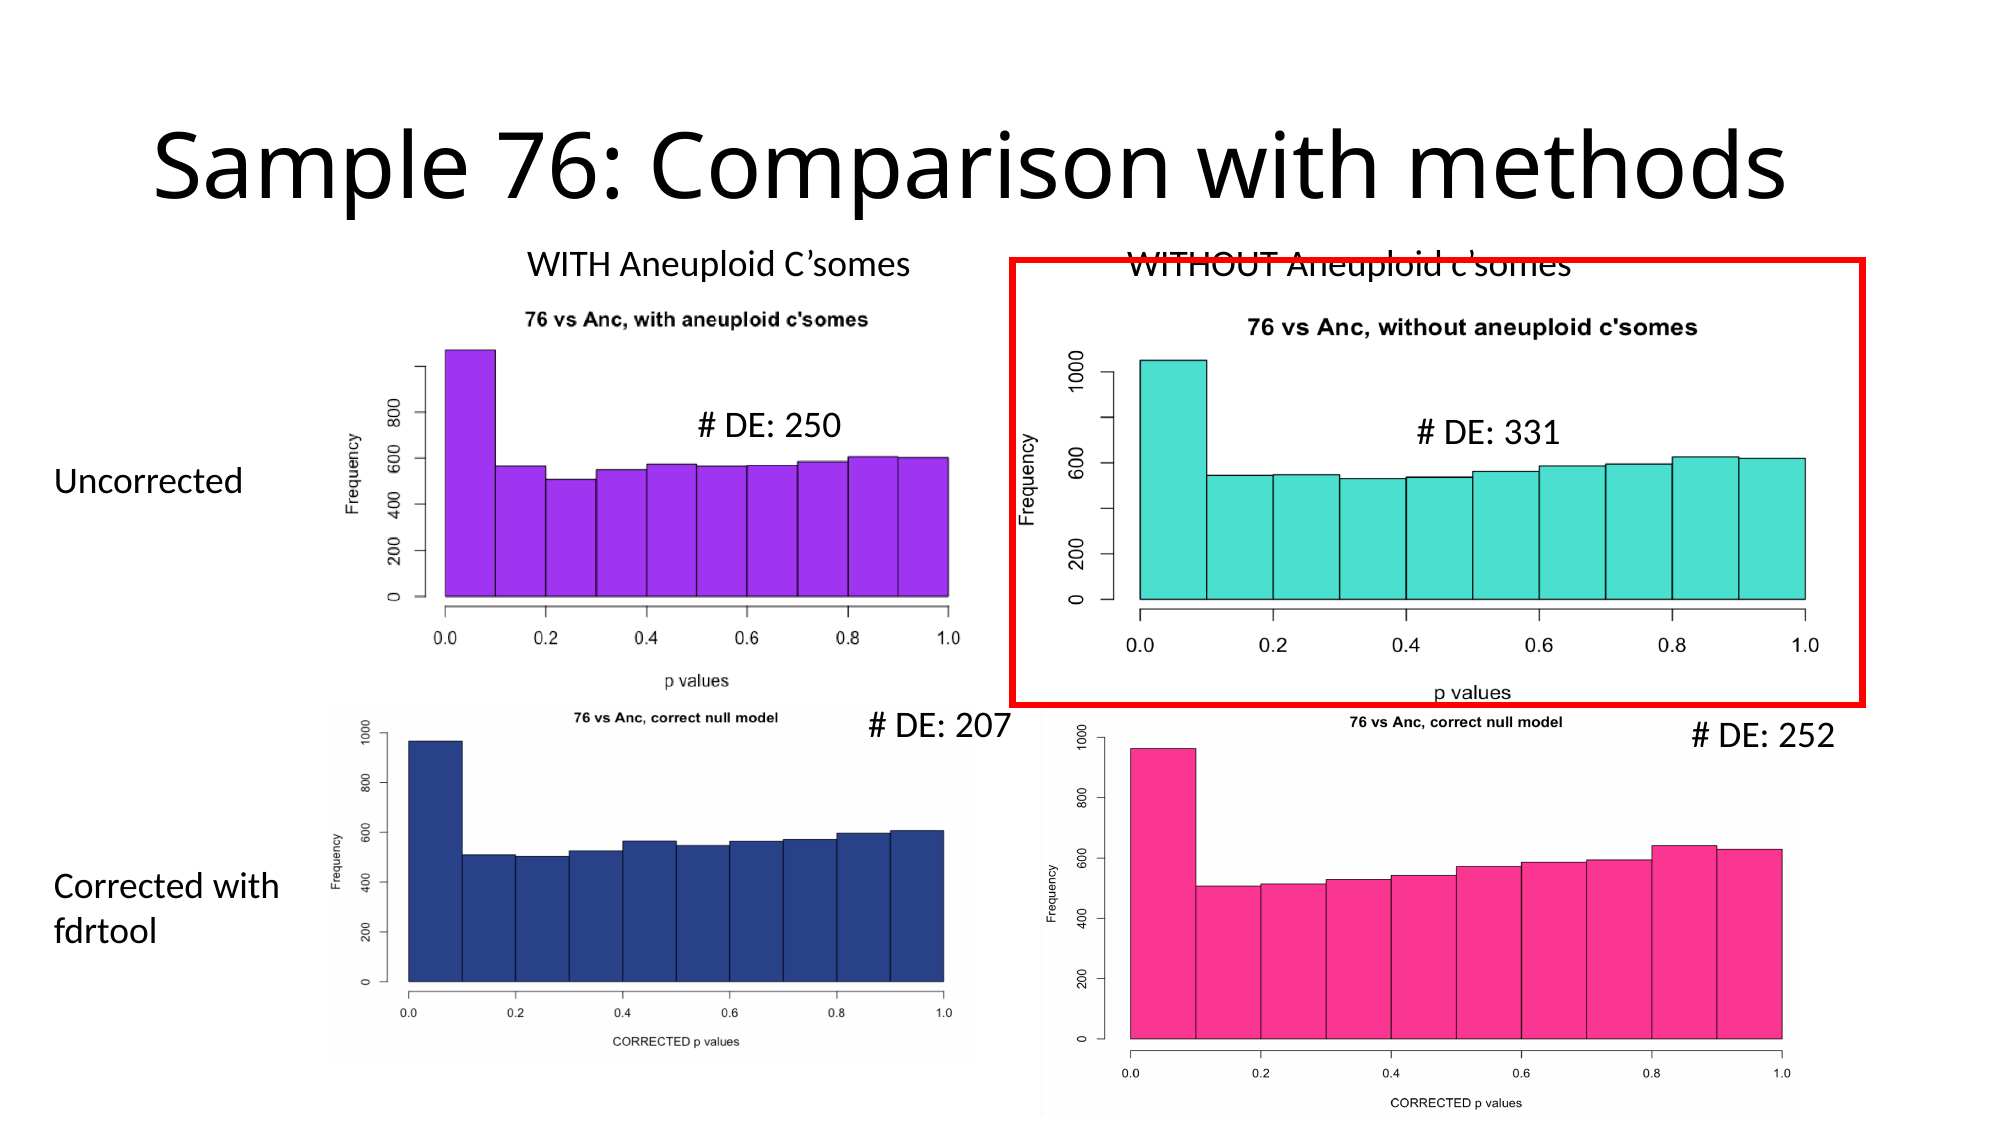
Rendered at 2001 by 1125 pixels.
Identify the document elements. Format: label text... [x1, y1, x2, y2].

title Sample 76: Comparison with methods [137, 59, 1863, 278]
text_box # DE: 207 [975, 692, 1028, 753]
picture [1013, 292, 1826, 1117]
text_box [1011, 259, 1864, 706]
picture [330, 292, 984, 1063]
text_box Uncorrected Corrected with fdrtool [39, 448, 300, 959]
text_box WITH Aneuploid C’somes WITHOUT Aneuploid c’somes [512, 231, 2000, 292]
text_box # DE: 252 [1798, 706, 1851, 763]
